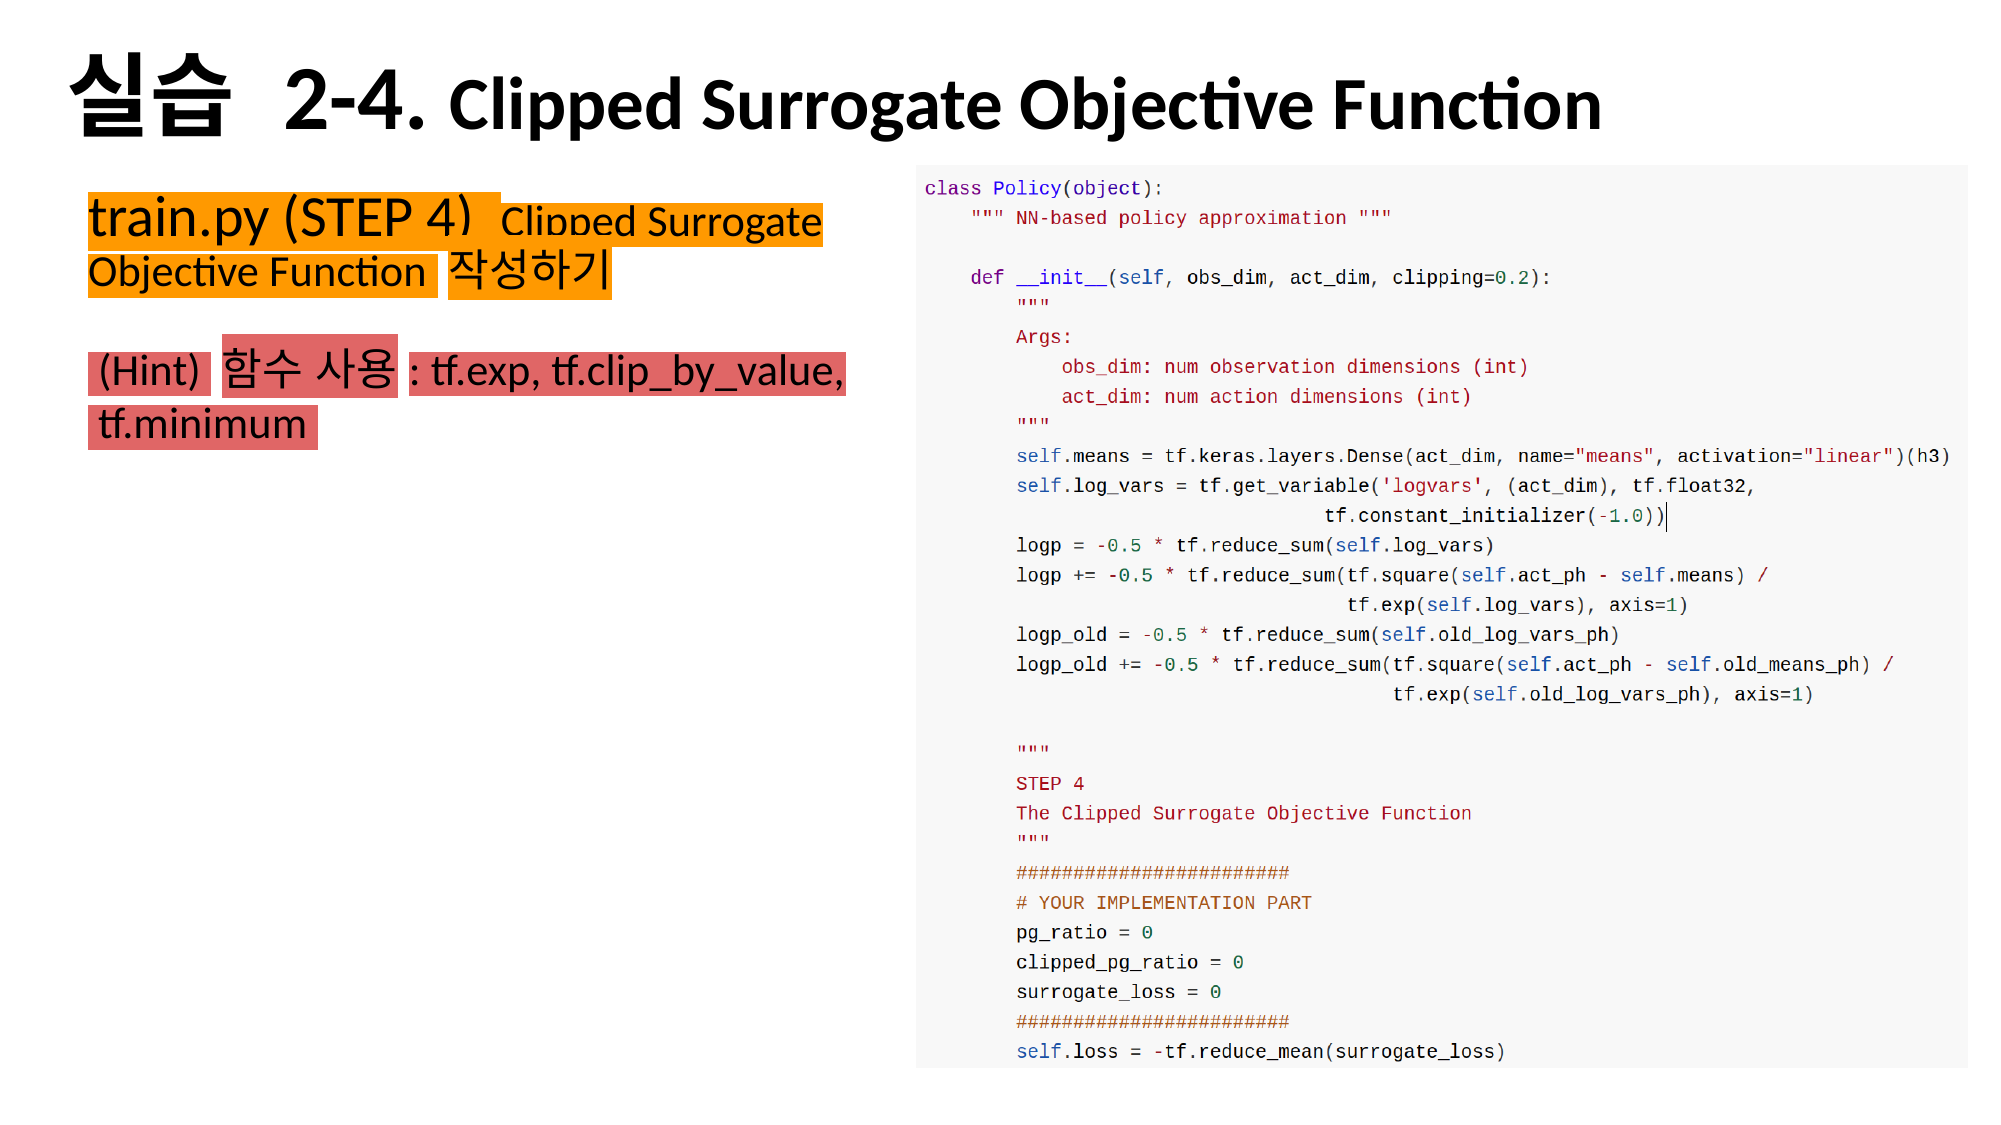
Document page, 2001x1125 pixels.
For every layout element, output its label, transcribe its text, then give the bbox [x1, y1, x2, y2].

picture [916, 165, 1968, 1069]
title 실습 2-4. Clipped Surrogate Objective Function [46, 30, 1911, 156]
list train.py (STEP 4) Clipped Surrogate Objective Function 작성하기 (Hint) 함수 사용: tf.exp, tf.clip_by_value, tf.minimum [68, 165, 874, 262]
